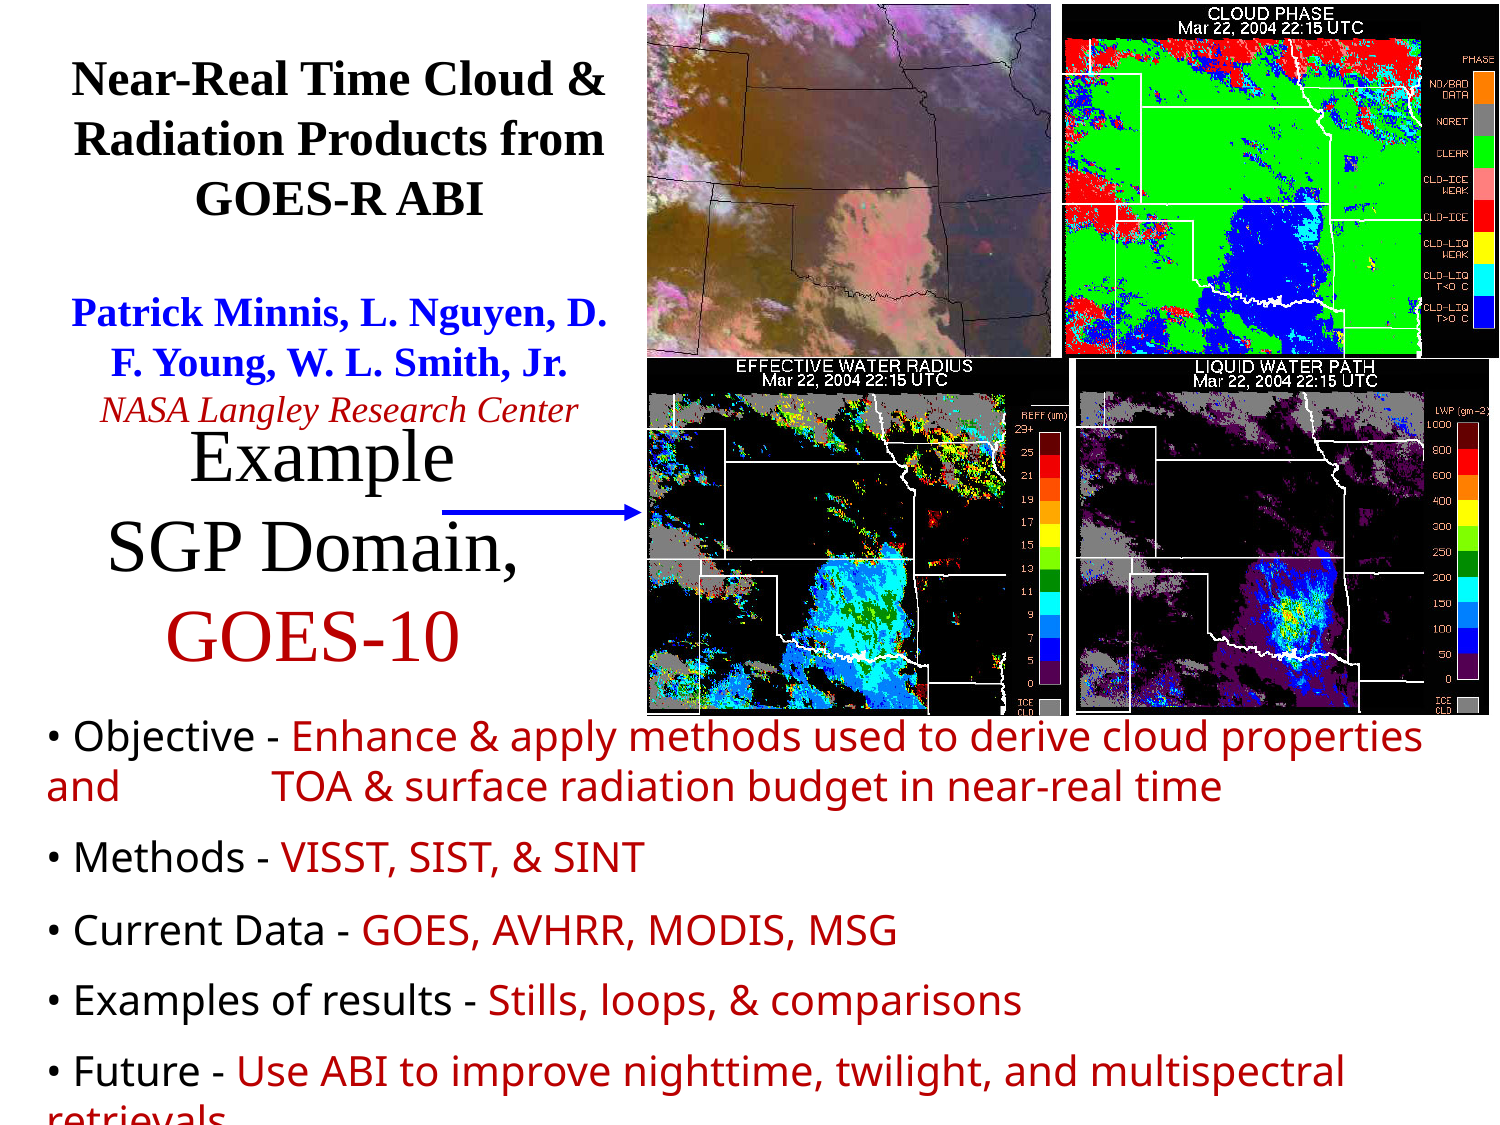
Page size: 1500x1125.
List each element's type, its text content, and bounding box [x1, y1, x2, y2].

title Example SGP Domain, GOES-10 [37, 504, 590, 580]
text_box Near-Real Time Cloud & Radiation Products from GOES-R ABI Patrick Minnis, L. Nguyen, D. F. Young, W. L. Smith, Jr. NASA Langley Research Center [39, 37, 640, 438]
text_box • Objective - Enhance & apply methods used to derive cloud properties and TOA & surface radiation budget in near-real time • Methods - VISST, SIST, & SINT [31, 702, 1465, 888]
text_box • Current Data - GOES, AVHRR, MODIS, MSG • Examples of results - Stills, loops, & comparisons • Future - Use ABI to improve nighttime, twilight, and multispectral retrievals [31, 895, 1469, 1125]
picture [647, 3, 1500, 716]
